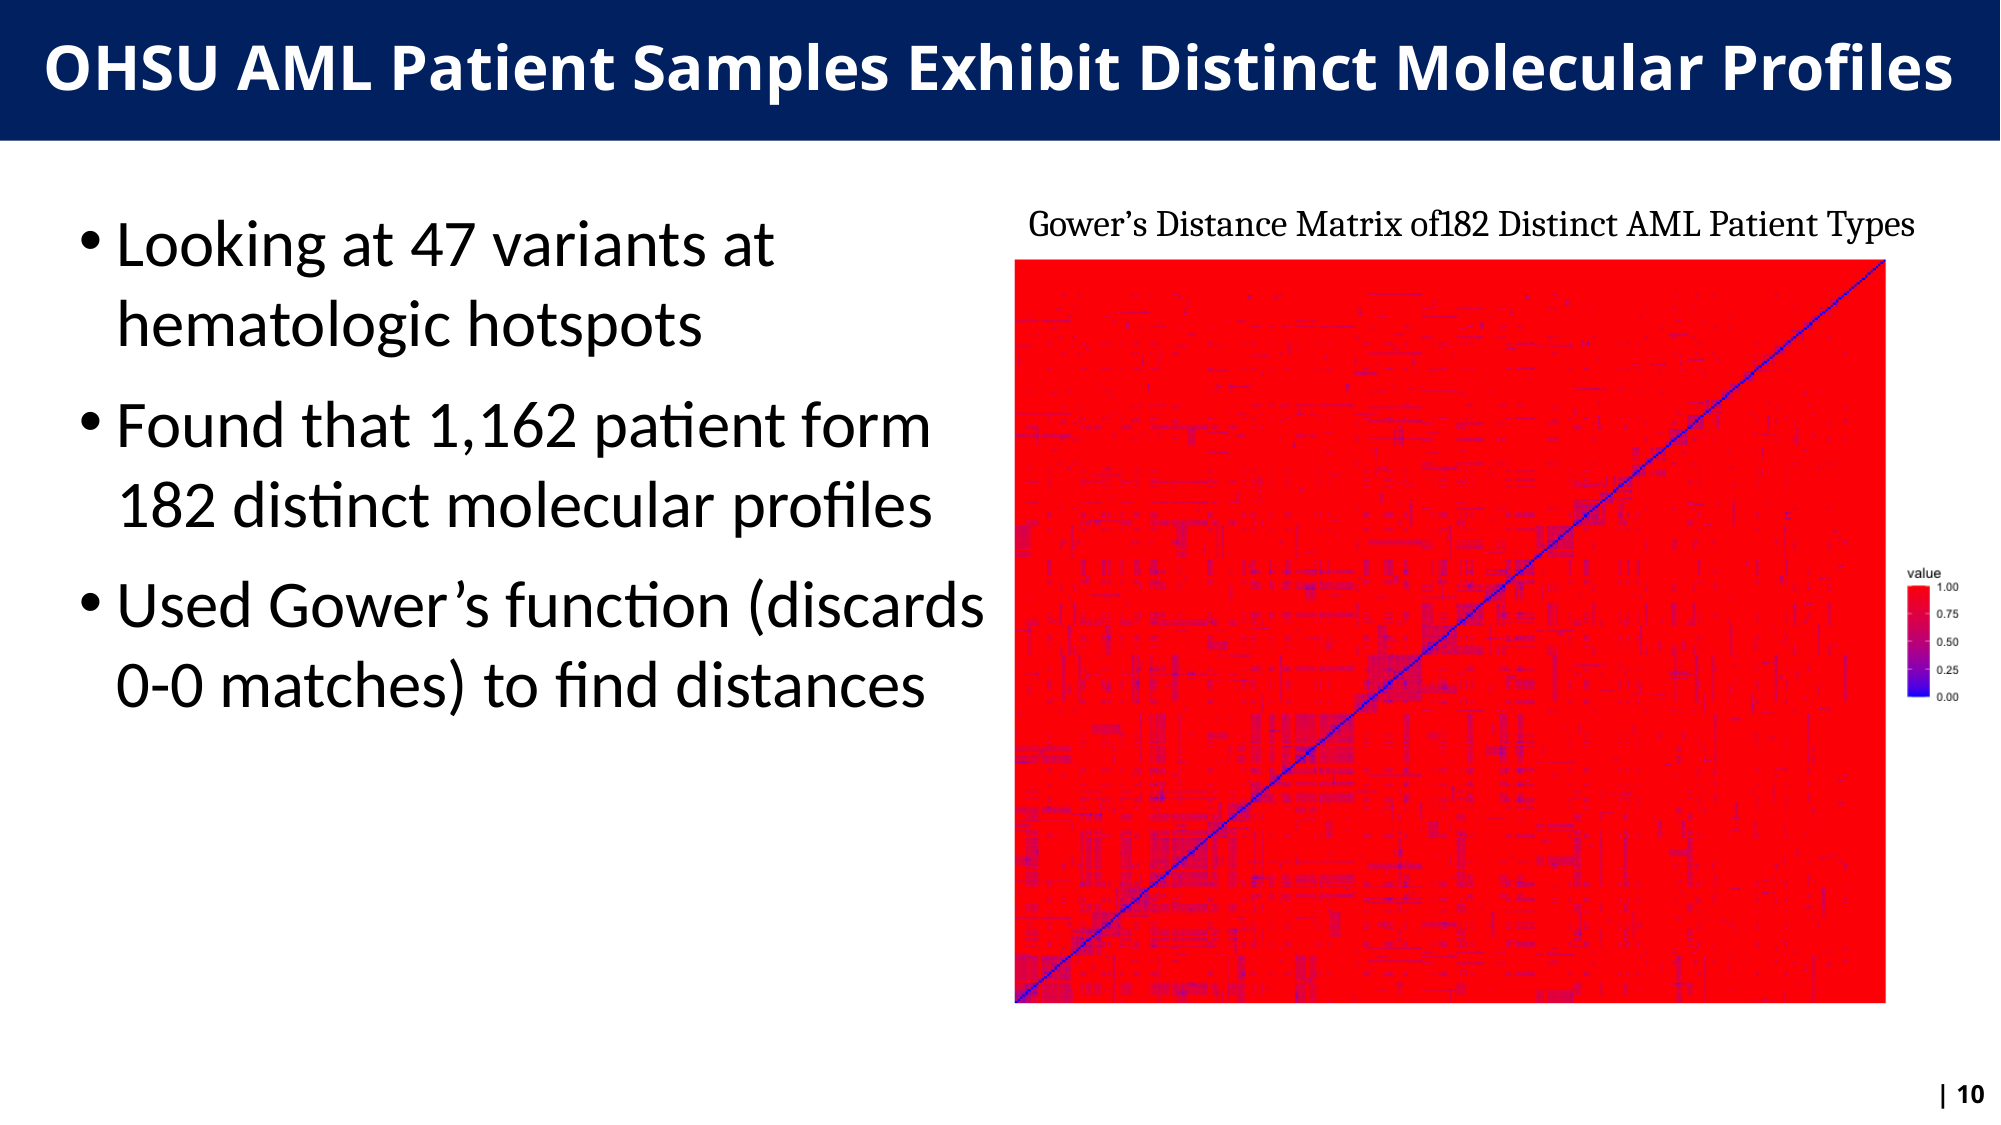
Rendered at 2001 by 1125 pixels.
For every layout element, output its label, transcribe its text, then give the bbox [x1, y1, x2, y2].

picture [1004, 252, 1973, 1015]
text_box Gower’s Distance Matrix of182 Distinct AML Patient Types [972, 192, 1973, 252]
title OHSU AML Patient Samples Exhibit Distinct Molecular Profiles [0, 0, 2000, 141]
list Looking at 47 variants at hematologic hotspots Found that 1,162 patient form 182 distinct molecular profiles Used Gower’s function (discards 0-0 matches) to find distances [63, 192, 1005, 1033]
slide_number | 10 [1550, 1065, 2000, 1125]
